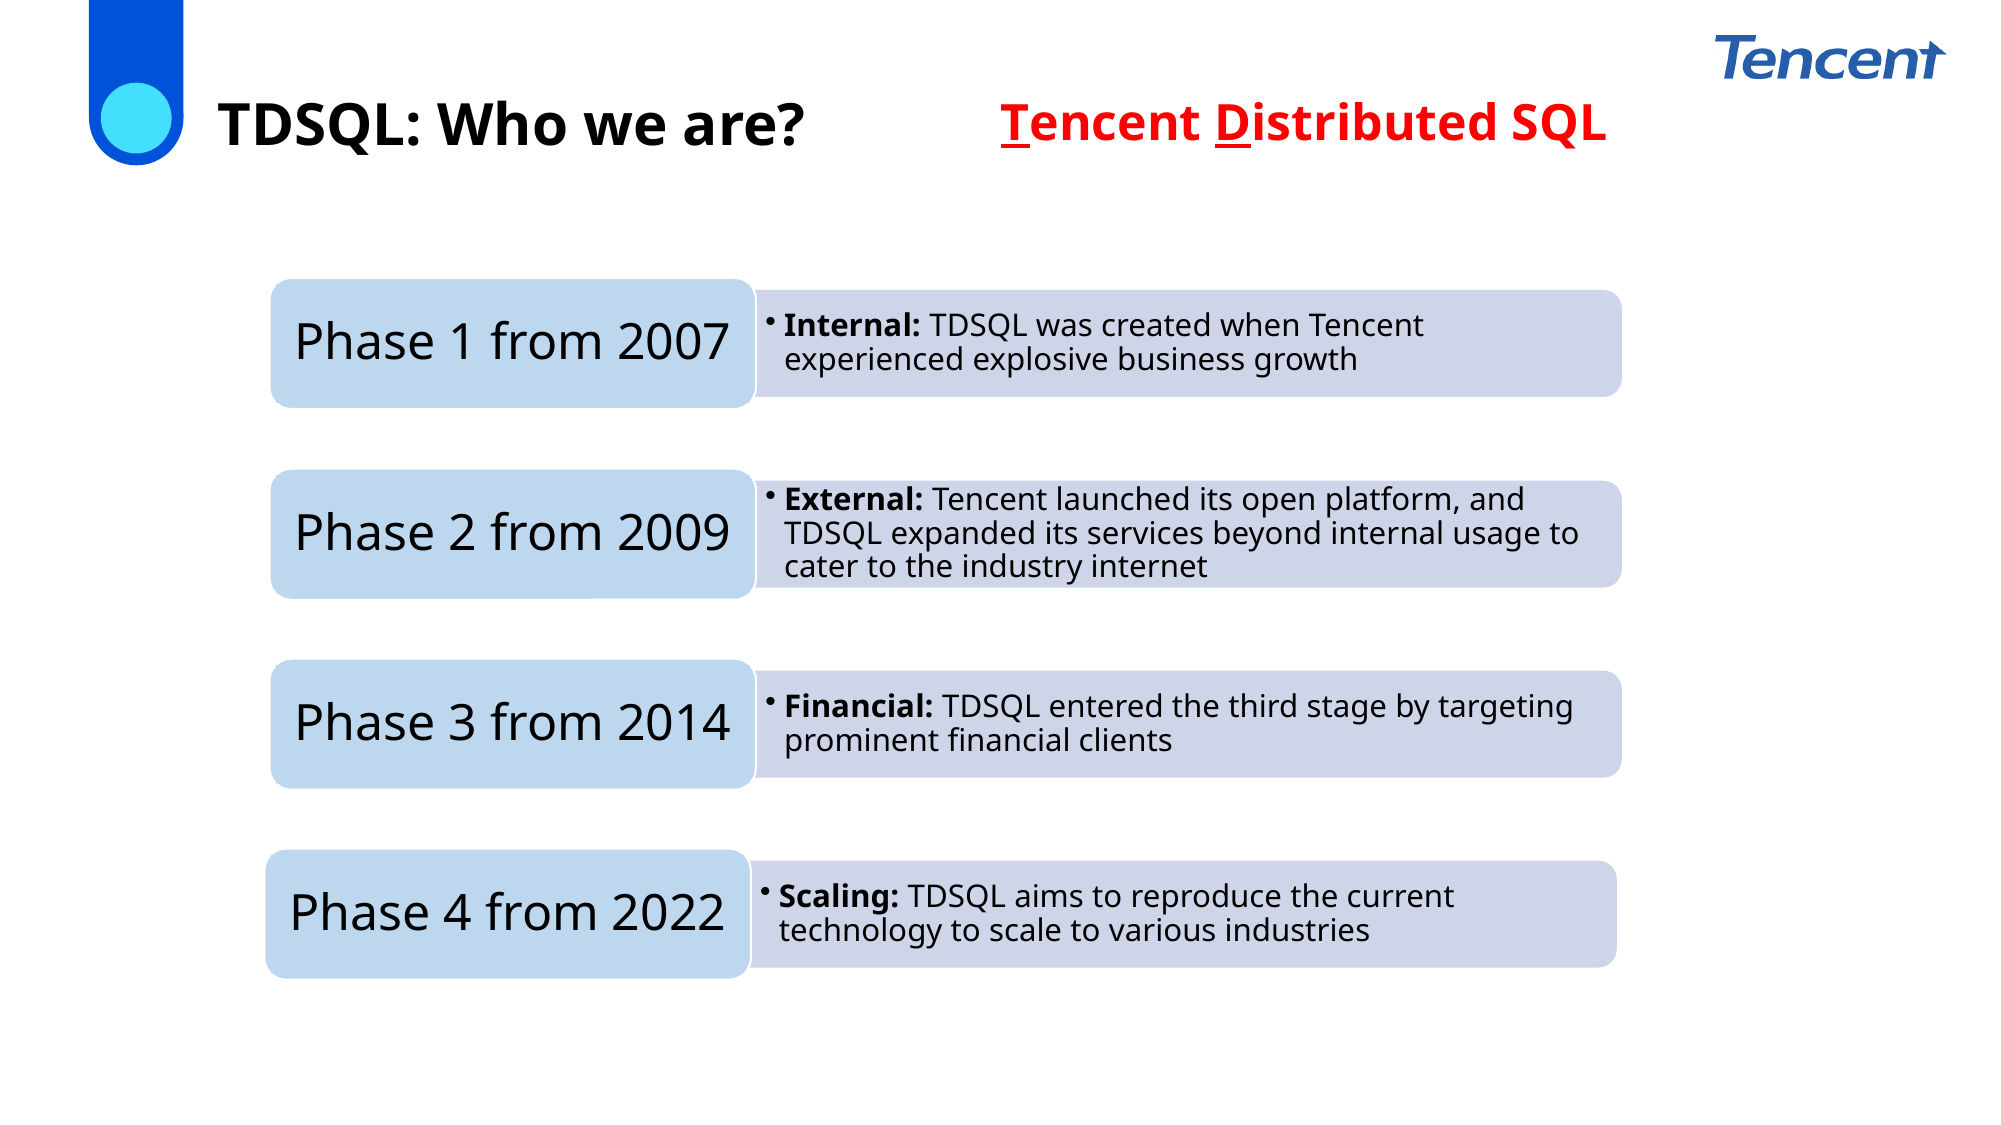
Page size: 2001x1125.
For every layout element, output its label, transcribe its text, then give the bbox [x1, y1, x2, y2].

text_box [269, 658, 756, 790]
text_box Tencent Distributed SQL [985, 82, 1623, 158]
picture [1715, 35, 1947, 79]
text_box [269, 277, 756, 409]
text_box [269, 468, 756, 600]
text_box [756, 290, 1621, 396]
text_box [88, 0, 184, 166]
text_box TDSQL: Who we are? [203, 79, 821, 165]
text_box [756, 481, 1621, 587]
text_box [751, 861, 1616, 967]
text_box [264, 848, 751, 980]
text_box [756, 671, 1621, 777]
